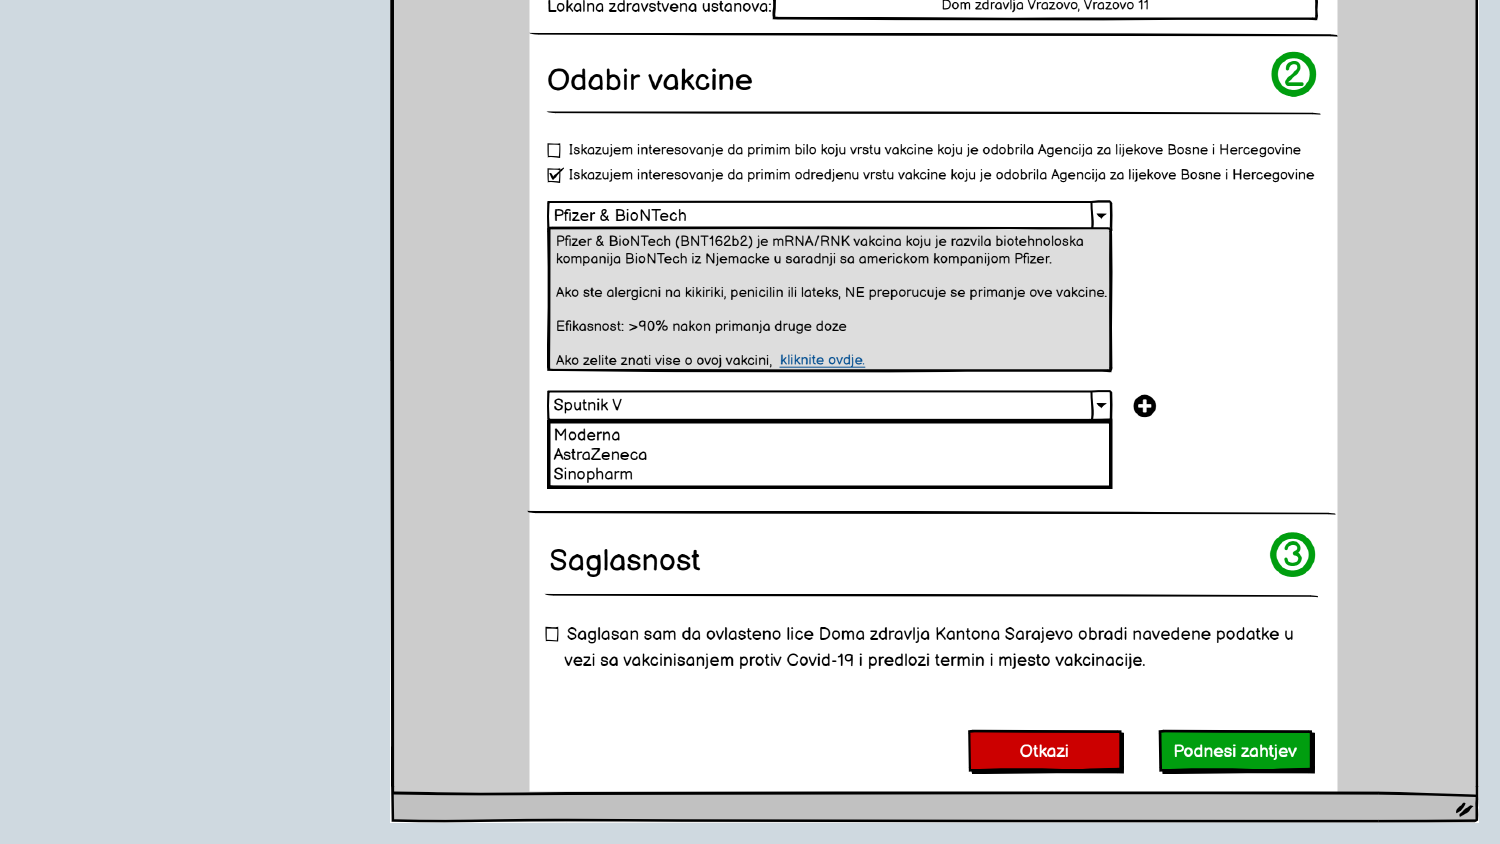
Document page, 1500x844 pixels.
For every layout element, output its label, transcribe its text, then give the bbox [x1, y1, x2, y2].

picture [389, 0, 1479, 823]
slide_number 43 [1403, 779, 1494, 844]
